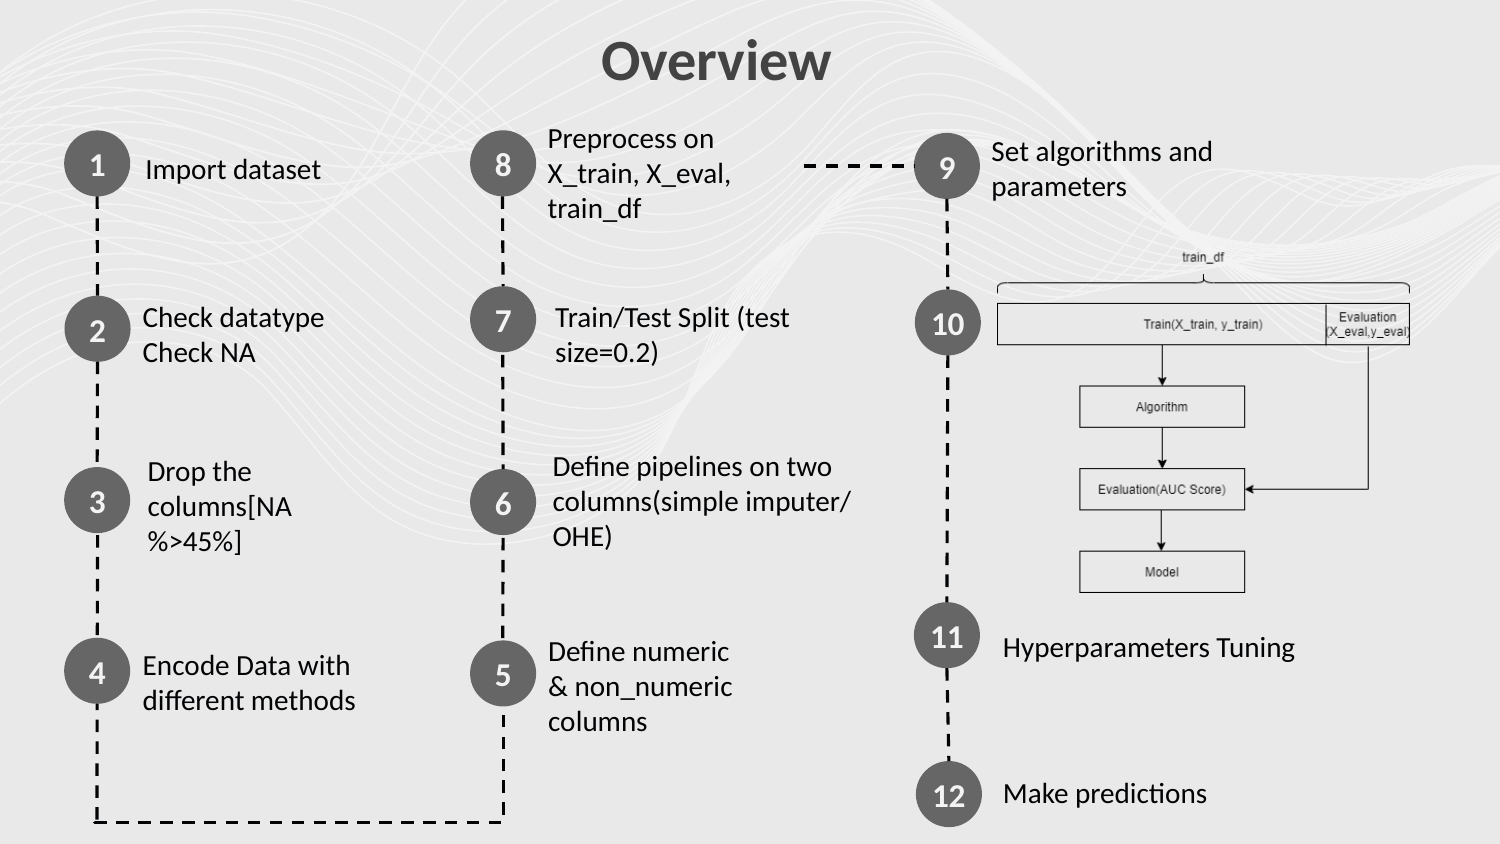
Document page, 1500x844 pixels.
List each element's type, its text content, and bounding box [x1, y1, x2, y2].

text_box Define pipelines on two columns(simple imputer/ OHE) [552, 456, 881, 545]
text_box 6 [470, 469, 537, 536]
text_box Define numeric & non_numeric columns [548, 640, 787, 729]
title Overview [84, 9, 1349, 104]
text_box 5 [470, 640, 537, 707]
text_box 2 [64, 295, 131, 362]
text_box Hyperparameters Tuning [1002, 602, 1311, 690]
text_box 4 [64, 638, 131, 704]
text_box Check datatype Check NA [142, 289, 381, 378]
text_box 12 [915, 761, 982, 828]
text_box Set algorithms and parameters [991, 123, 1230, 212]
picture [996, 240, 1412, 593]
text_box Drop the columns[NA%>45%] [147, 460, 386, 549]
text_box 8 [470, 130, 537, 197]
text_box Train/Test Split (test size=0.2) [555, 289, 794, 378]
text_box Preprocess on X_train, X_eval, train_df [547, 128, 786, 217]
text_box Make predictions [1002, 748, 1311, 836]
text_box 3 [64, 467, 131, 534]
text_box Import dataset [145, 123, 381, 212]
text_box Encode Data with different methods [142, 637, 381, 704]
text_box 7 [470, 286, 537, 353]
text_box 11 [913, 602, 980, 669]
text_box 9 [914, 132, 980, 199]
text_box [946, 667, 950, 762]
text_box 10 [914, 289, 981, 356]
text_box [98, 706, 504, 823]
text_box 1 [64, 130, 131, 197]
